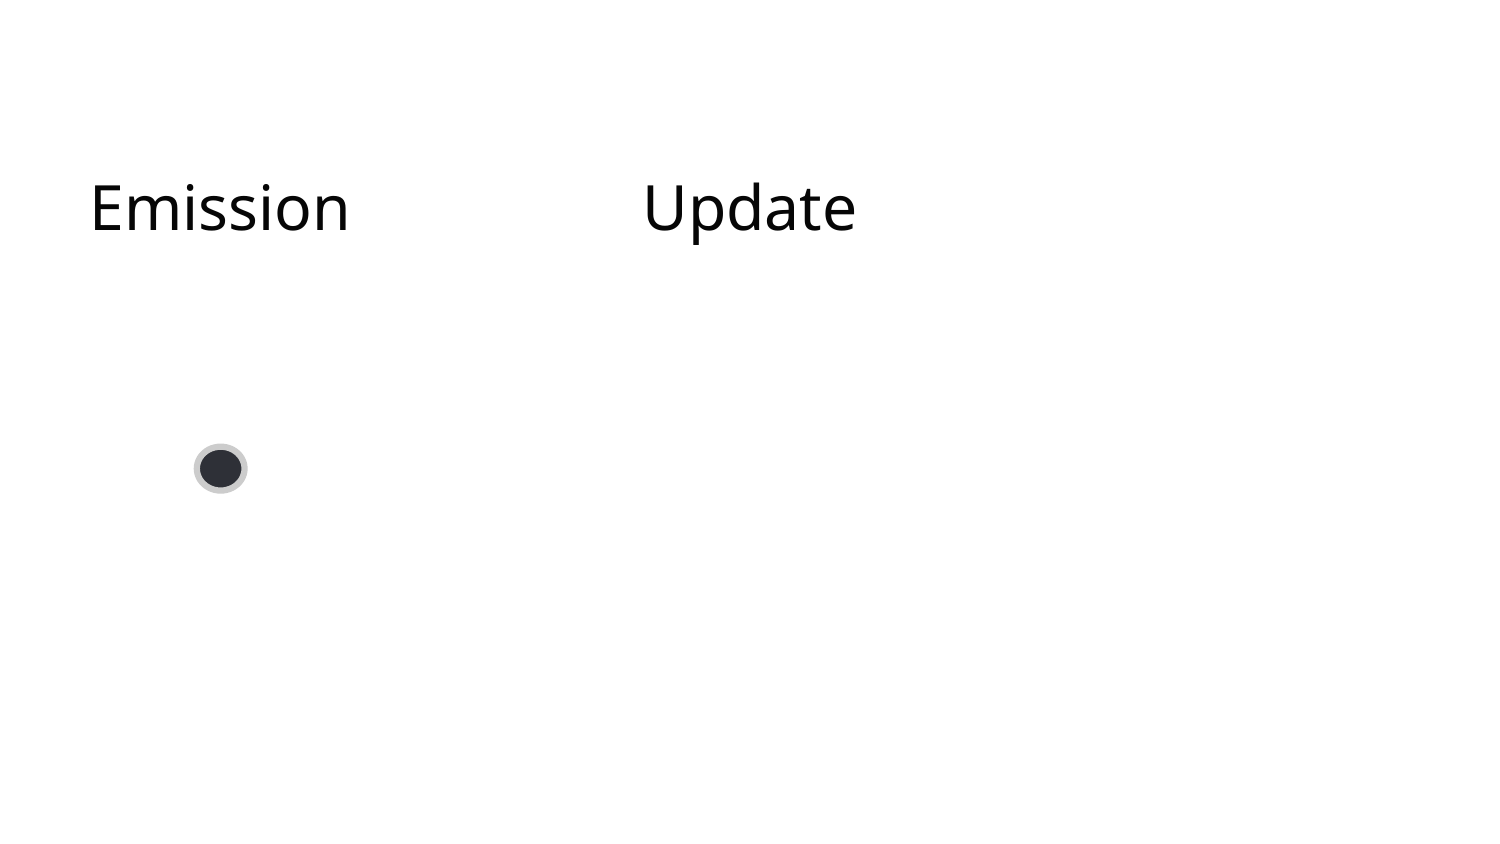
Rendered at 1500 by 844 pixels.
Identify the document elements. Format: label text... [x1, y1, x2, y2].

text_box [196, 446, 245, 491]
title Update [584, 153, 916, 264]
title Emission [55, 153, 387, 264]
